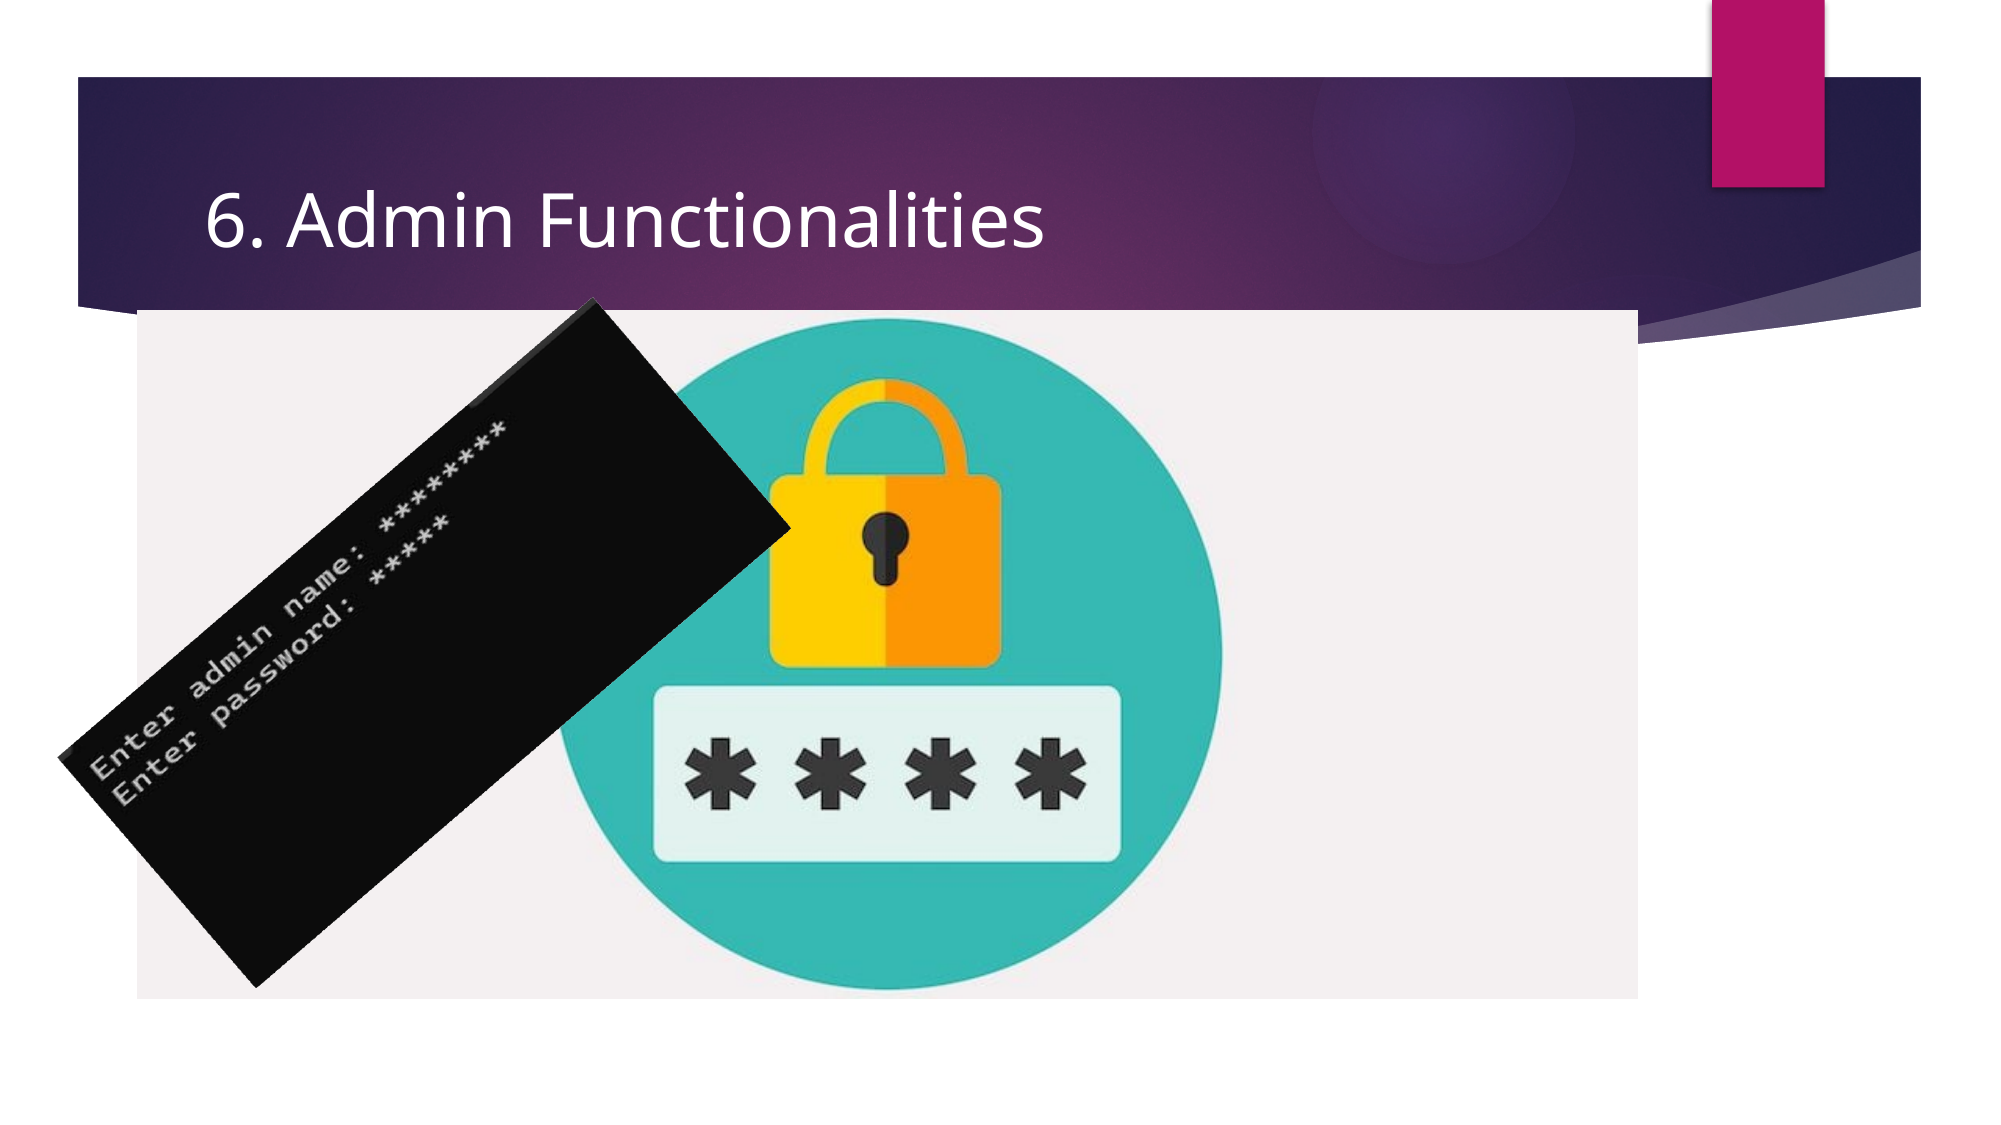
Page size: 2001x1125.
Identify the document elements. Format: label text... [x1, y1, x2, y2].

picture [58, 298, 1638, 999]
title 6. Admin Functionalities [189, 159, 1627, 276]
